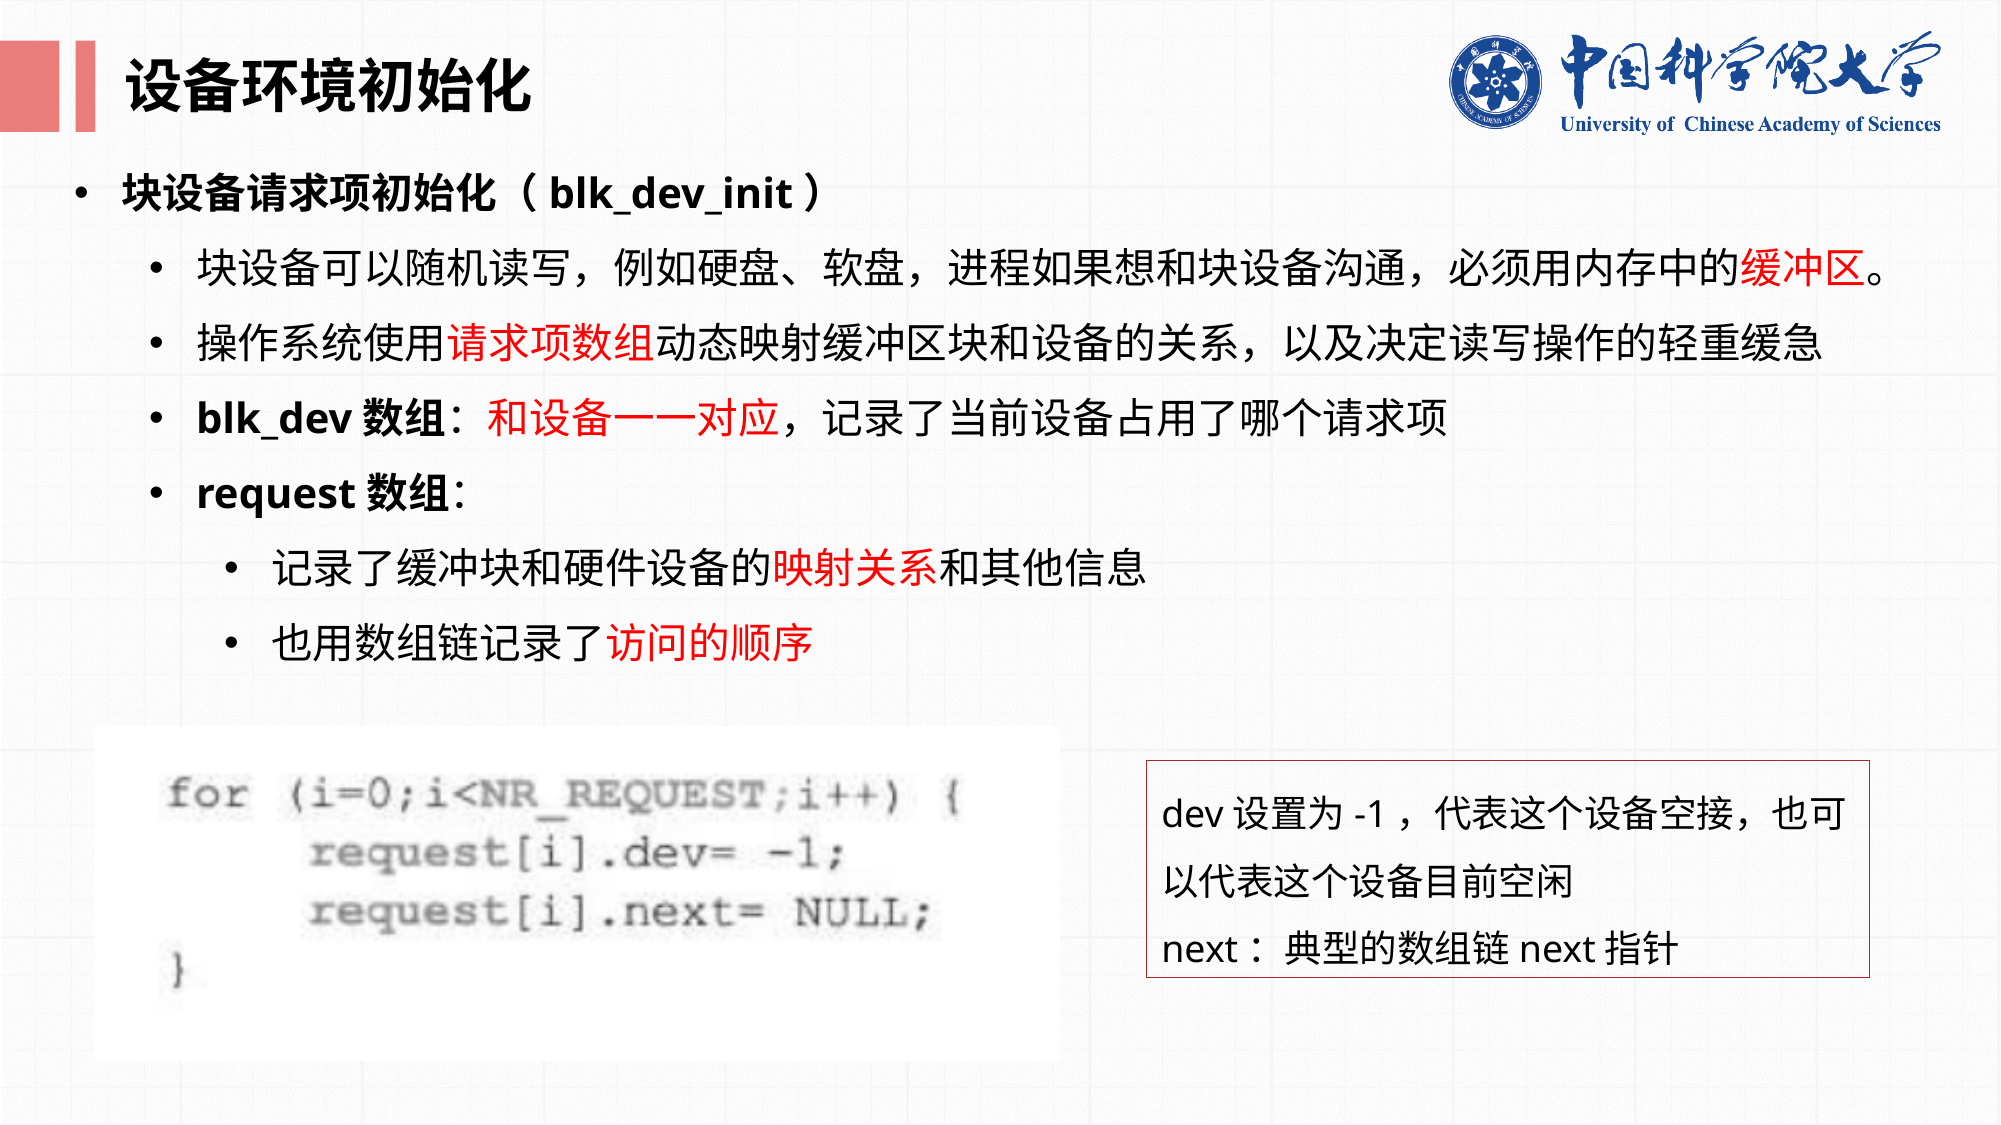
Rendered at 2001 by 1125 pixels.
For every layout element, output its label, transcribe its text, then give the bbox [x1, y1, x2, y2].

picture [1449, 31, 1941, 135]
text_box dev设置为-1，代表这个设备空接，也可以代表这个设备目前空闲 next：典型的数组链next指针 [1146, 760, 1870, 978]
picture [95, 726, 1060, 1061]
text_box 设备环境初始化 [109, 41, 1368, 127]
text_box [0, 40, 60, 133]
text_box [75, 40, 96, 133]
text_box 块设备请求项初始化（blk_dev_init） 块设备可以随机读写，例如硬盘、软盘，进程如果想和块设备沟通，必须用内存中的缓冲区。 操作系统使用请求项数组动态映射缓冲区块和设备的关系，以及决定读写操作的轻重缓急 blk_dev数组：和设备一一对应，记录了当前设备占用了哪个请求项 request数组： 记录了缓冲块和硬件设备的映射关系和其他信息 也用数组链记录了访问的顺序 [59, 134, 1915, 675]
